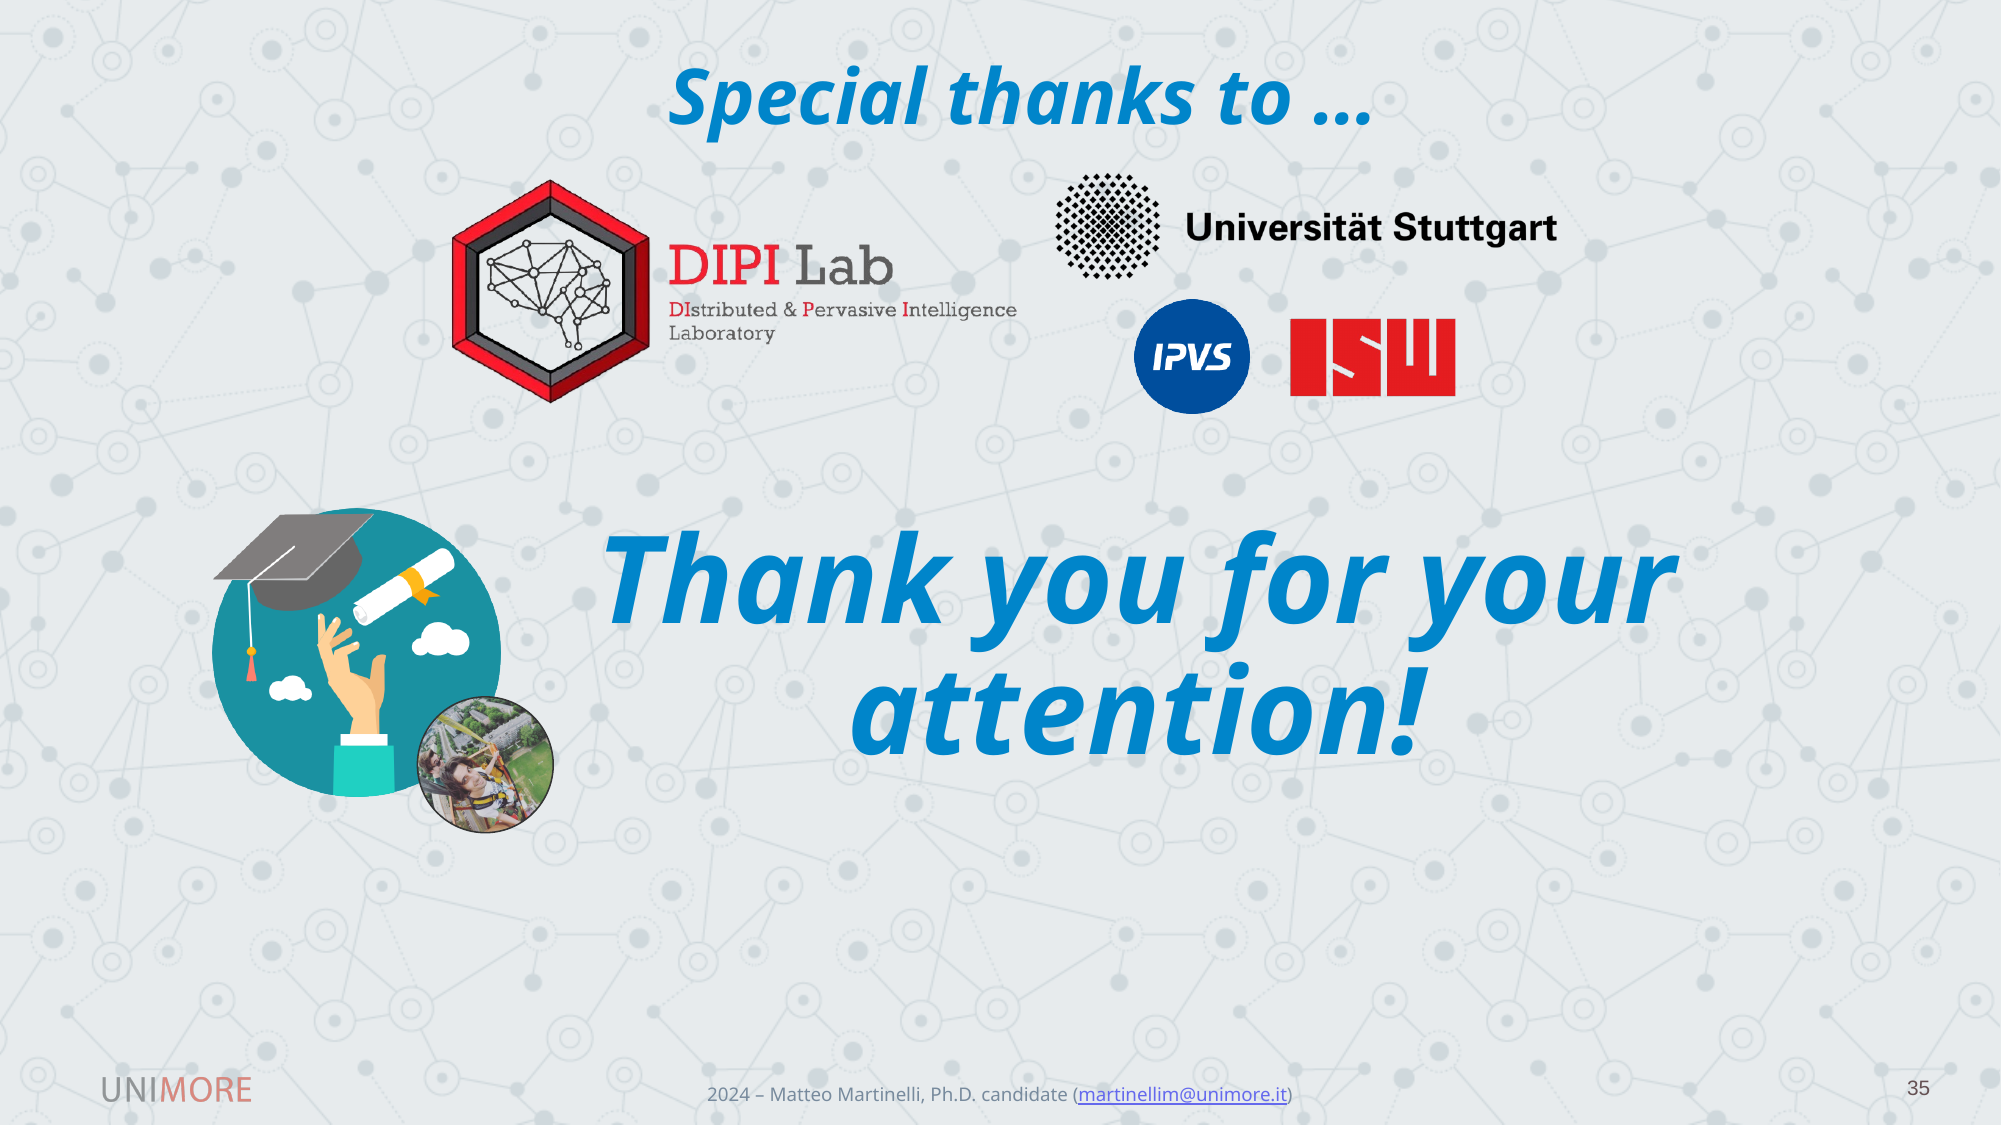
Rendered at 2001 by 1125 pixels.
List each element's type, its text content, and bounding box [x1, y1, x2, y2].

text_box Special thanks to … [643, 50, 1403, 158]
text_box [440, 168, 1560, 415]
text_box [211, 507, 1789, 833]
